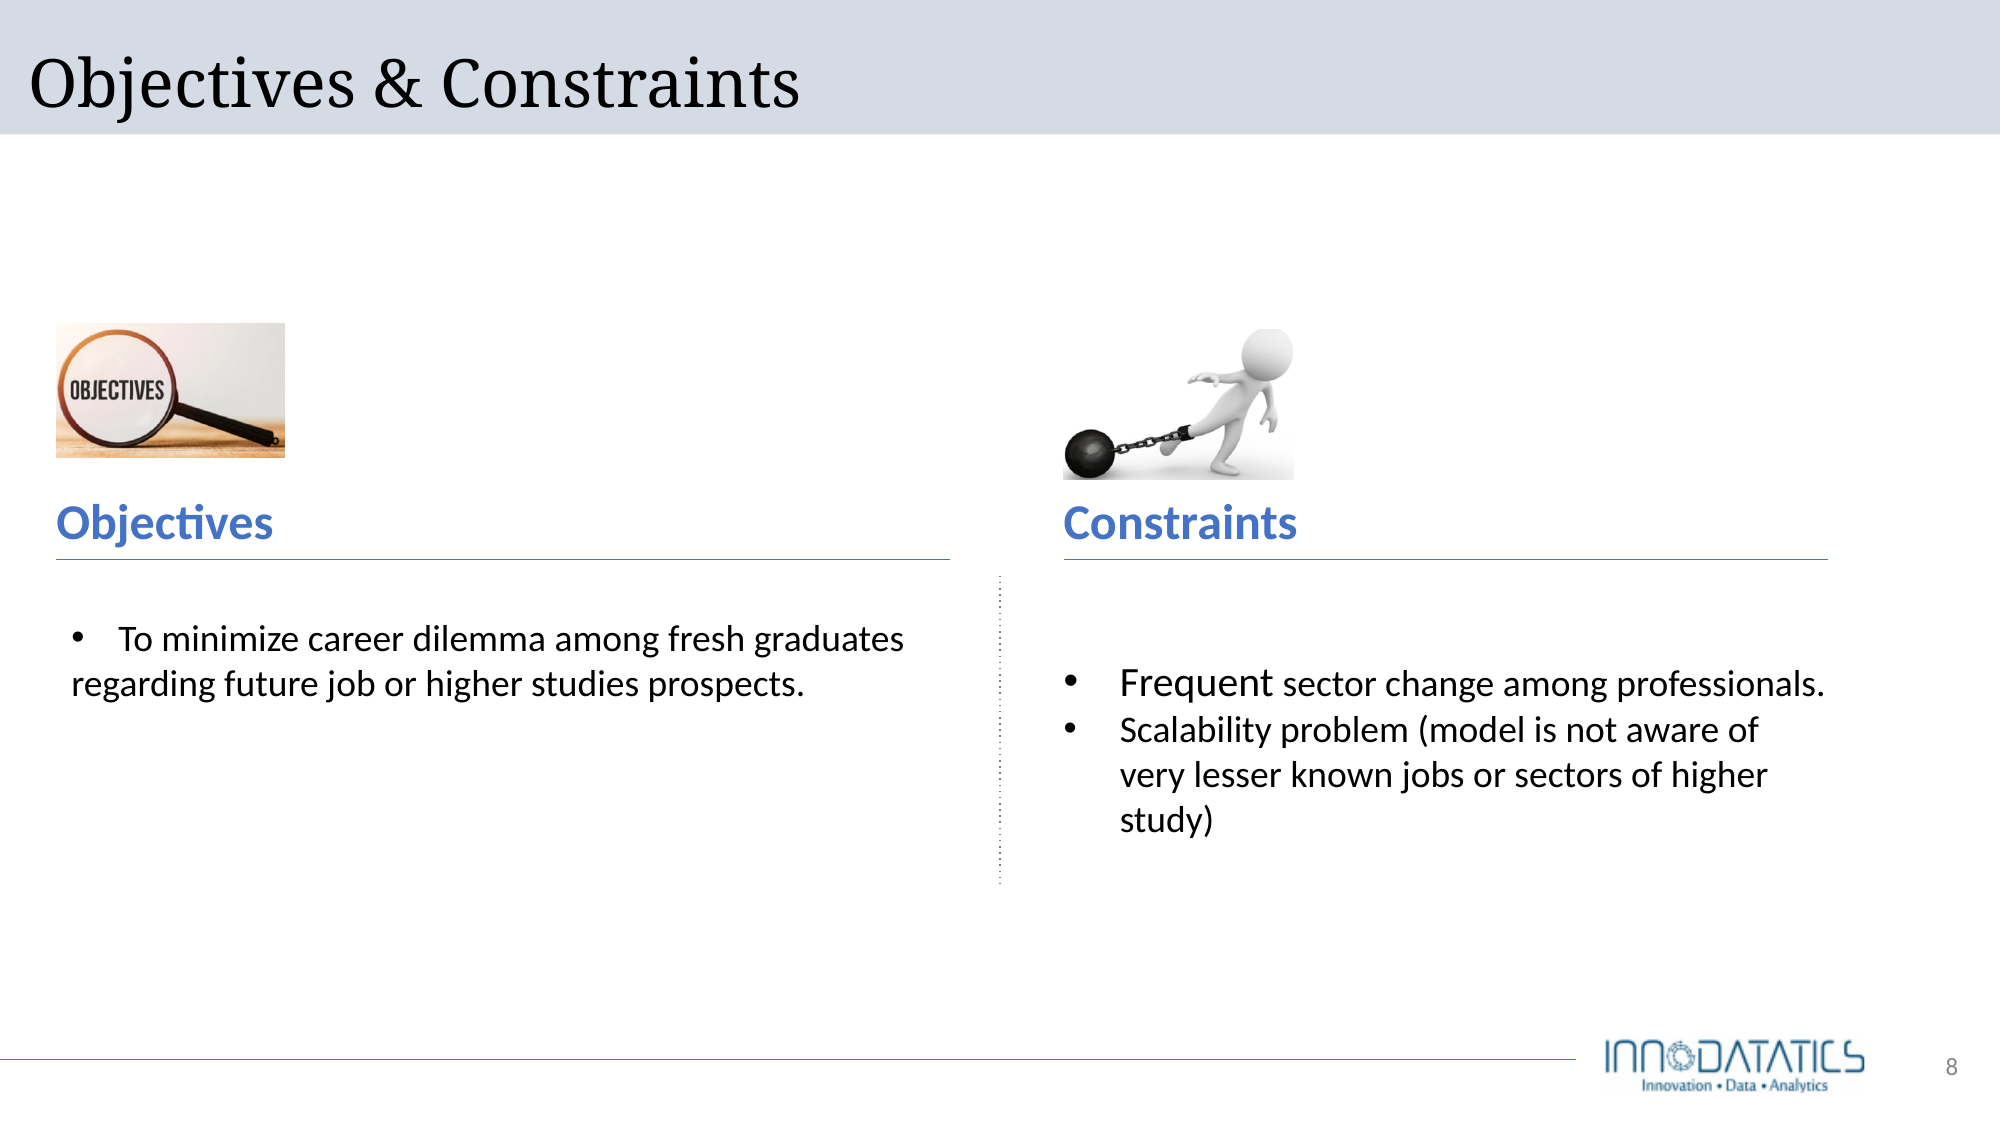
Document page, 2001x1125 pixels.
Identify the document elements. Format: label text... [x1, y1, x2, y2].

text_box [56, 495, 1829, 887]
picture [1603, 1038, 1865, 1093]
title Objectives & Constraints [13, 0, 1739, 163]
picture [1063, 329, 1294, 481]
slide_number ‹#› [1909, 1041, 1974, 1090]
picture [56, 323, 285, 459]
